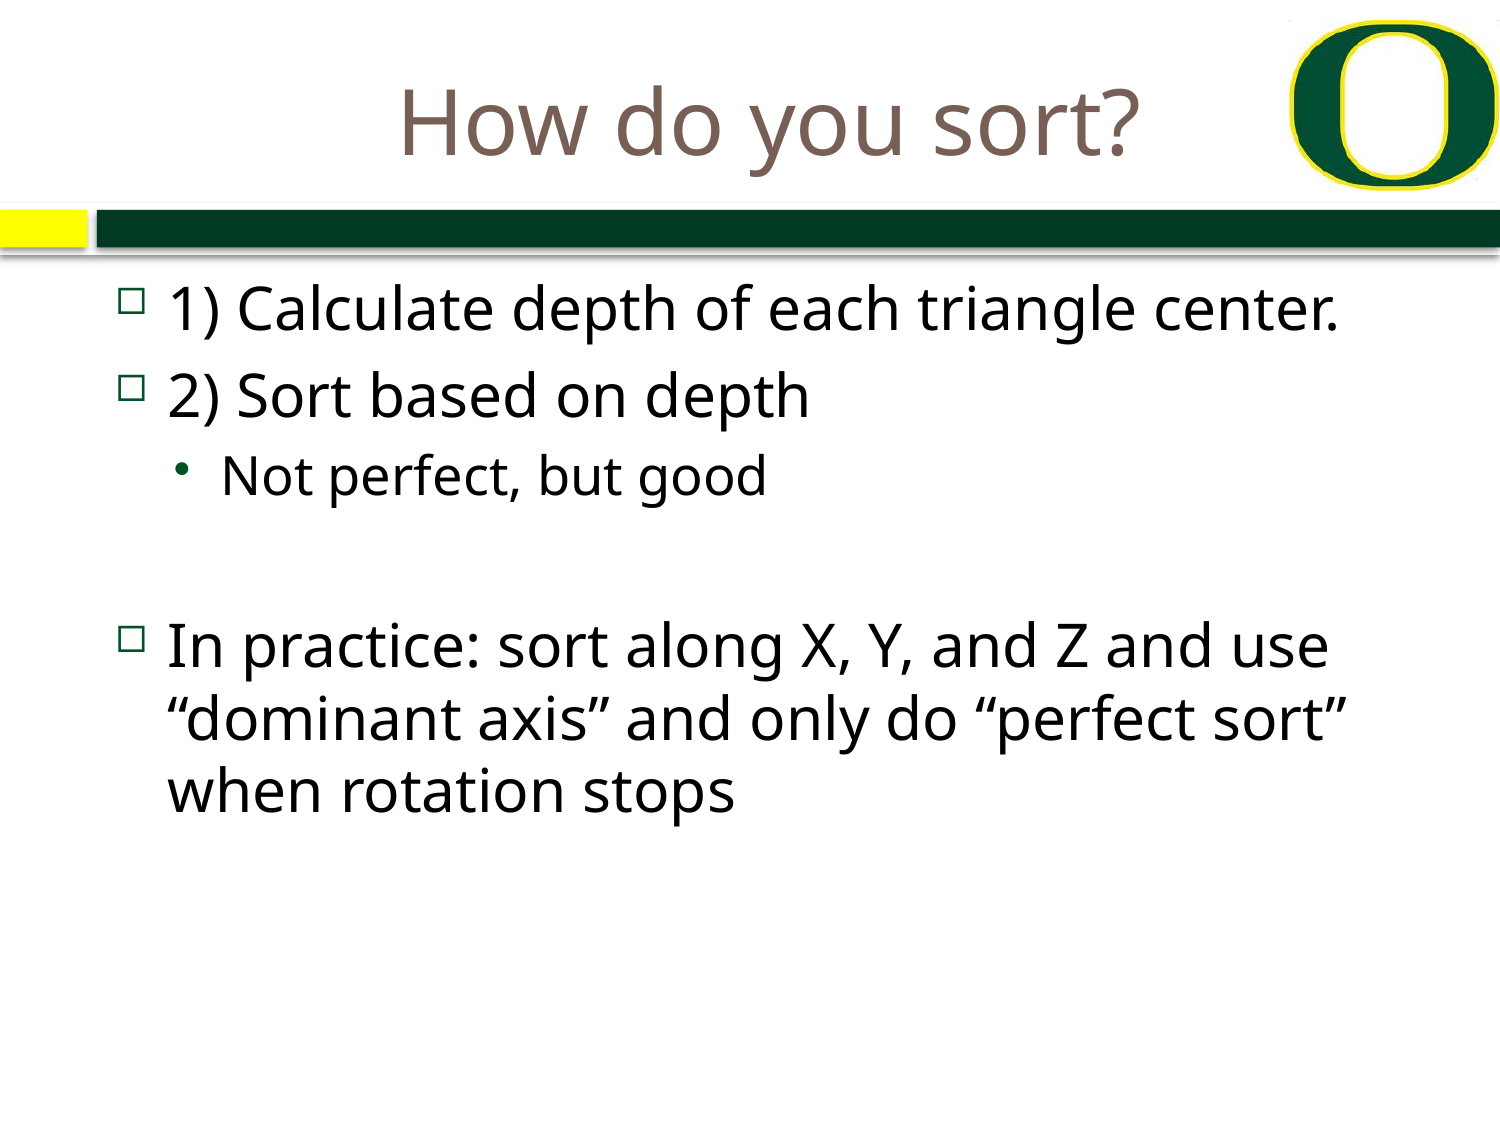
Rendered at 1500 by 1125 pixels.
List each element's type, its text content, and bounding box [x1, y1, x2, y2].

list 1) Calculate depth of each triangle center. 2) Sort based on depth Not perfect, but good In practice: sort along X, Y, and Z and use “dominant axis” and only do “perfect sort” when rotation stops [100, 262, 1438, 1000]
title How do you sort? [100, 37, 1438, 200]
picture [1287, 20, 1500, 191]
